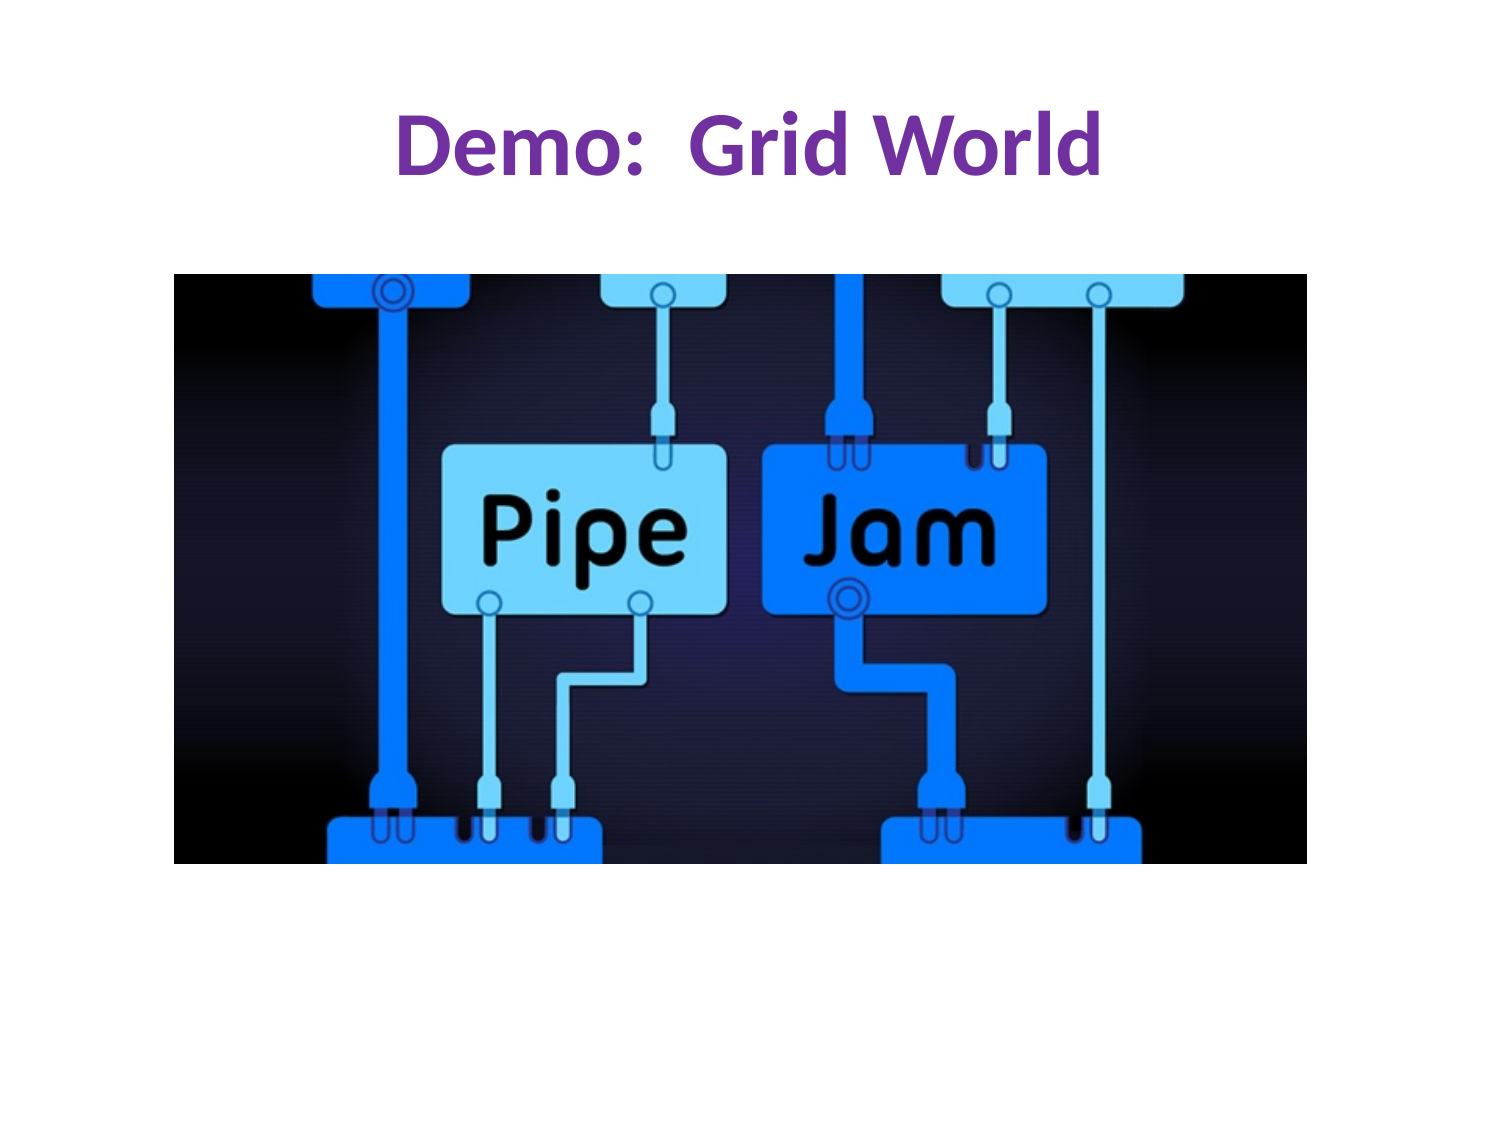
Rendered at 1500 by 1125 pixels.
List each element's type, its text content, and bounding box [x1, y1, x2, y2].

title Demo: Grid World [75, 45, 1425, 233]
picture [174, 274, 1307, 865]
